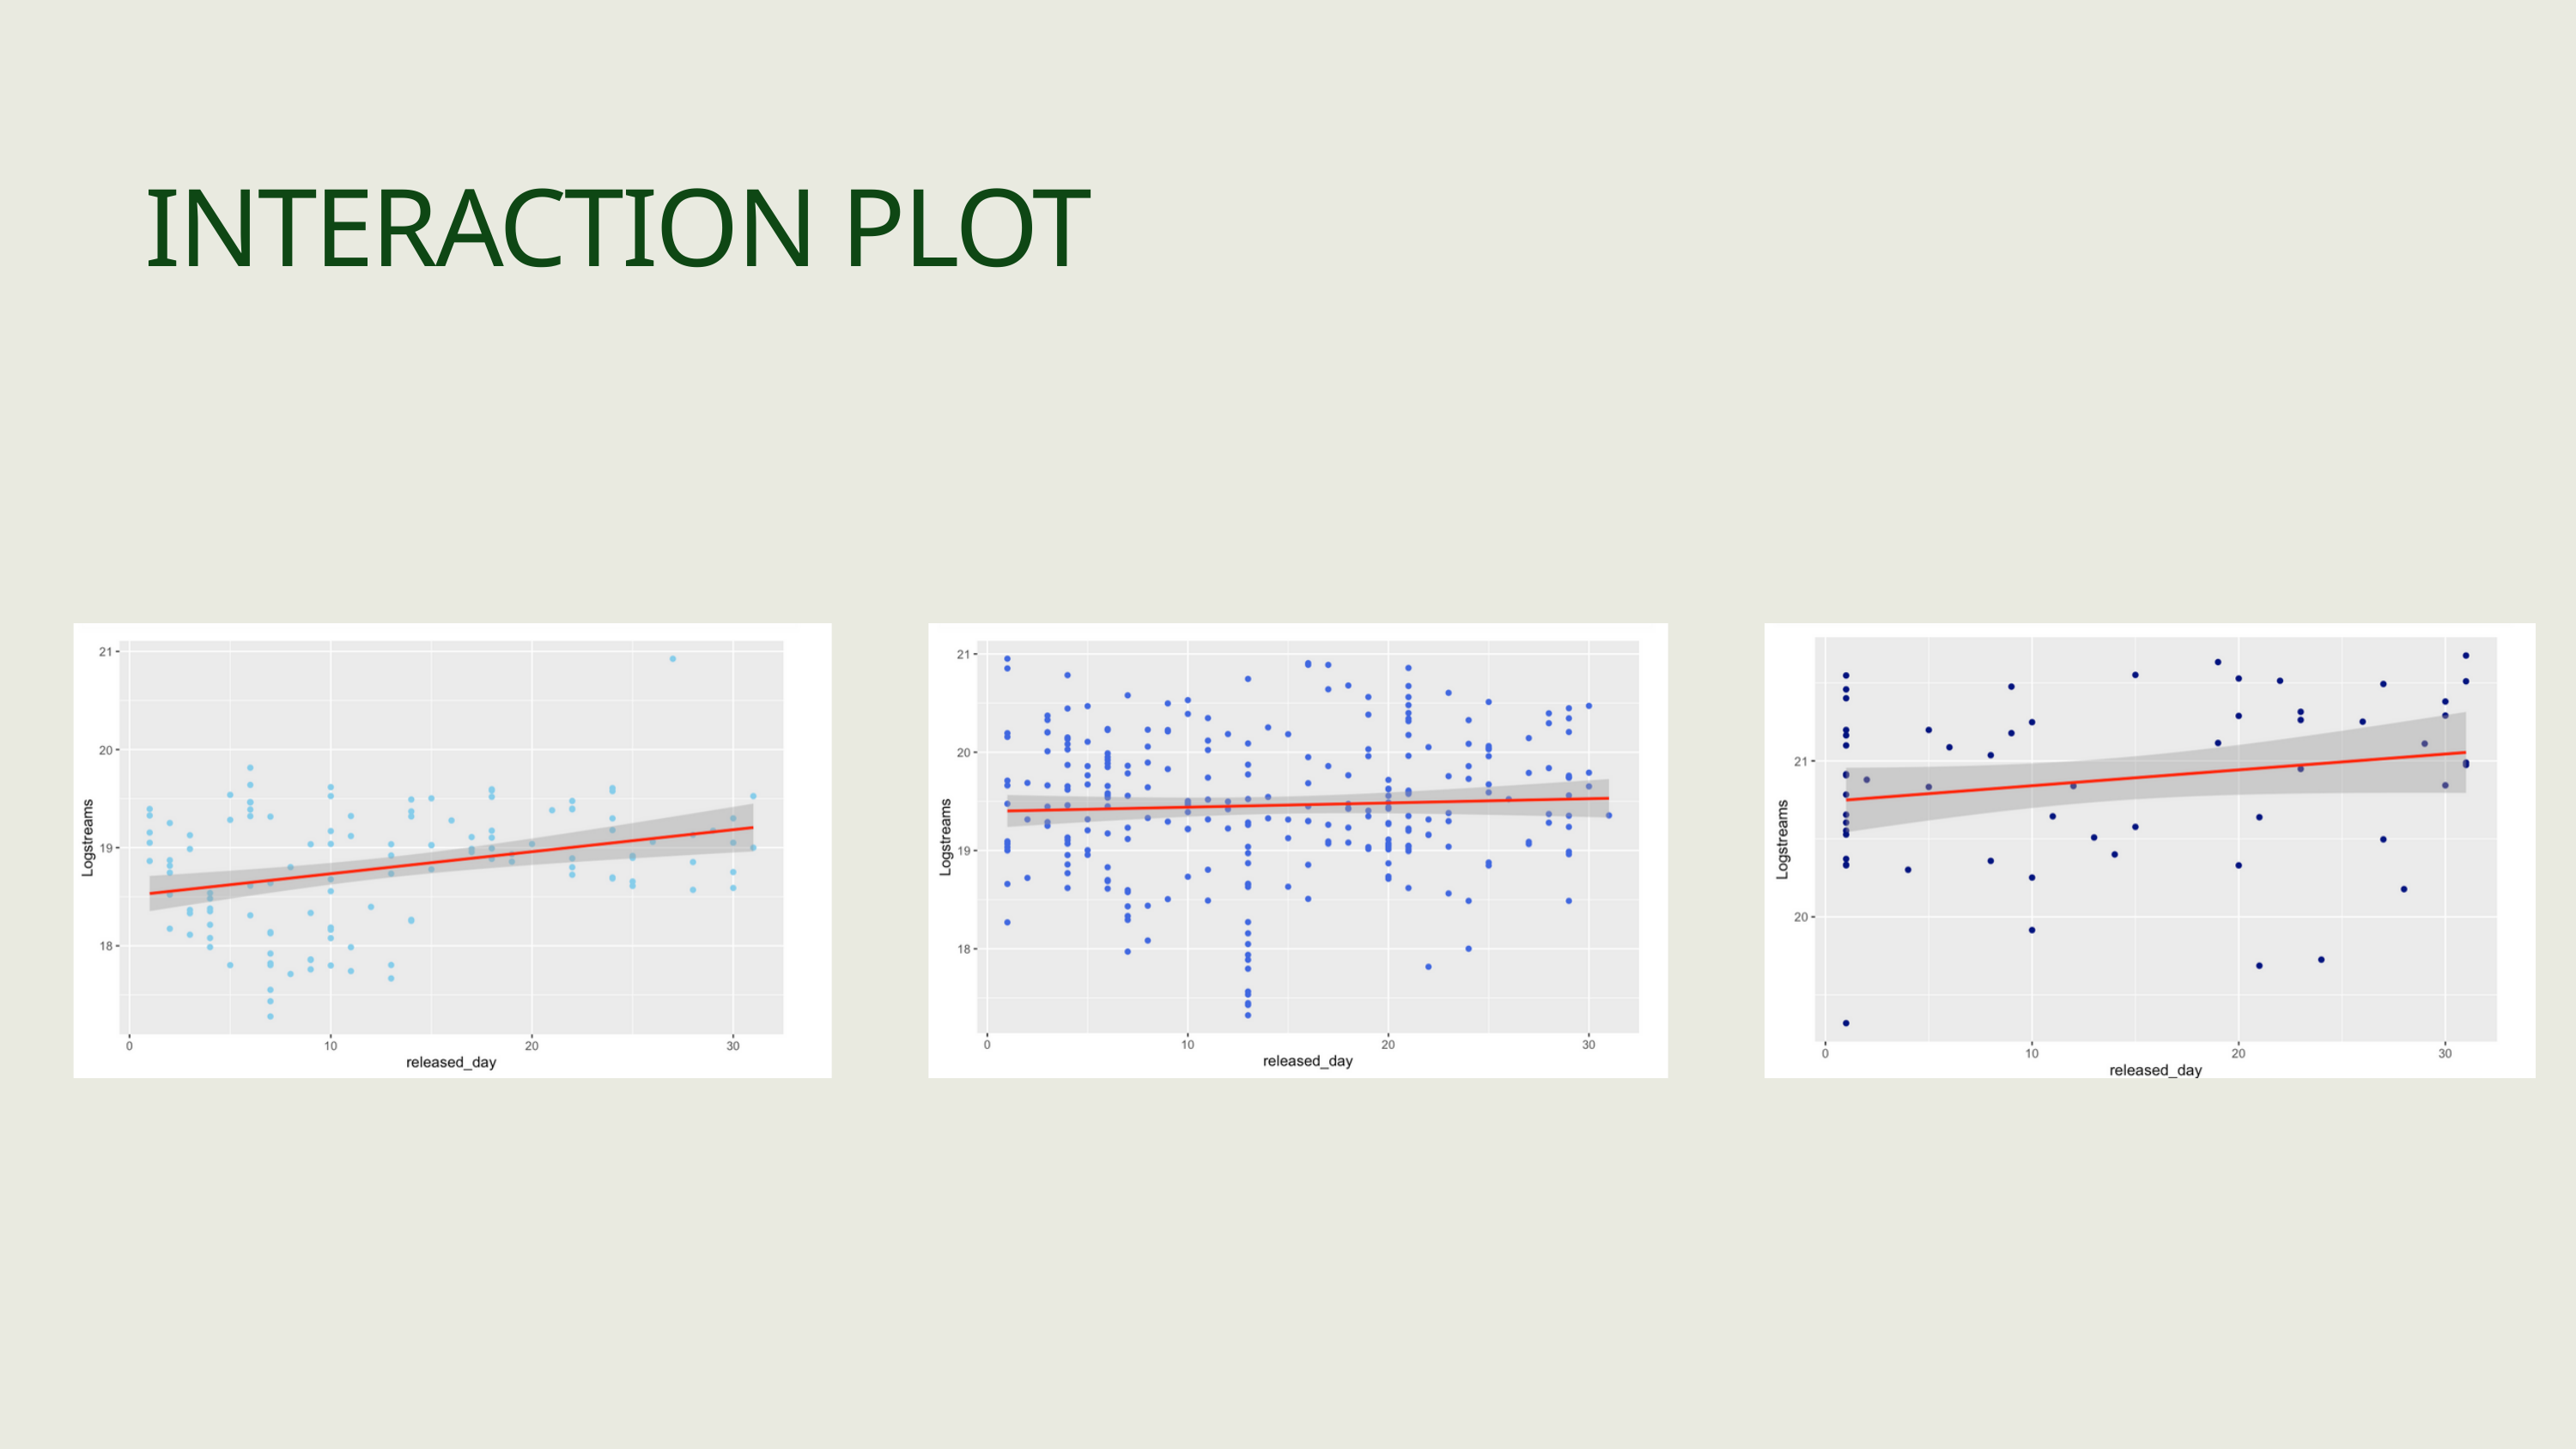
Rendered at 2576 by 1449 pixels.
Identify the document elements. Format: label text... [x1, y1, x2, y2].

text_box [73, 623, 832, 1078]
text_box INTERACTION PLOT [144, 194, 2432, 288]
text_box [928, 623, 1668, 1078]
text_box [1765, 623, 2536, 1078]
